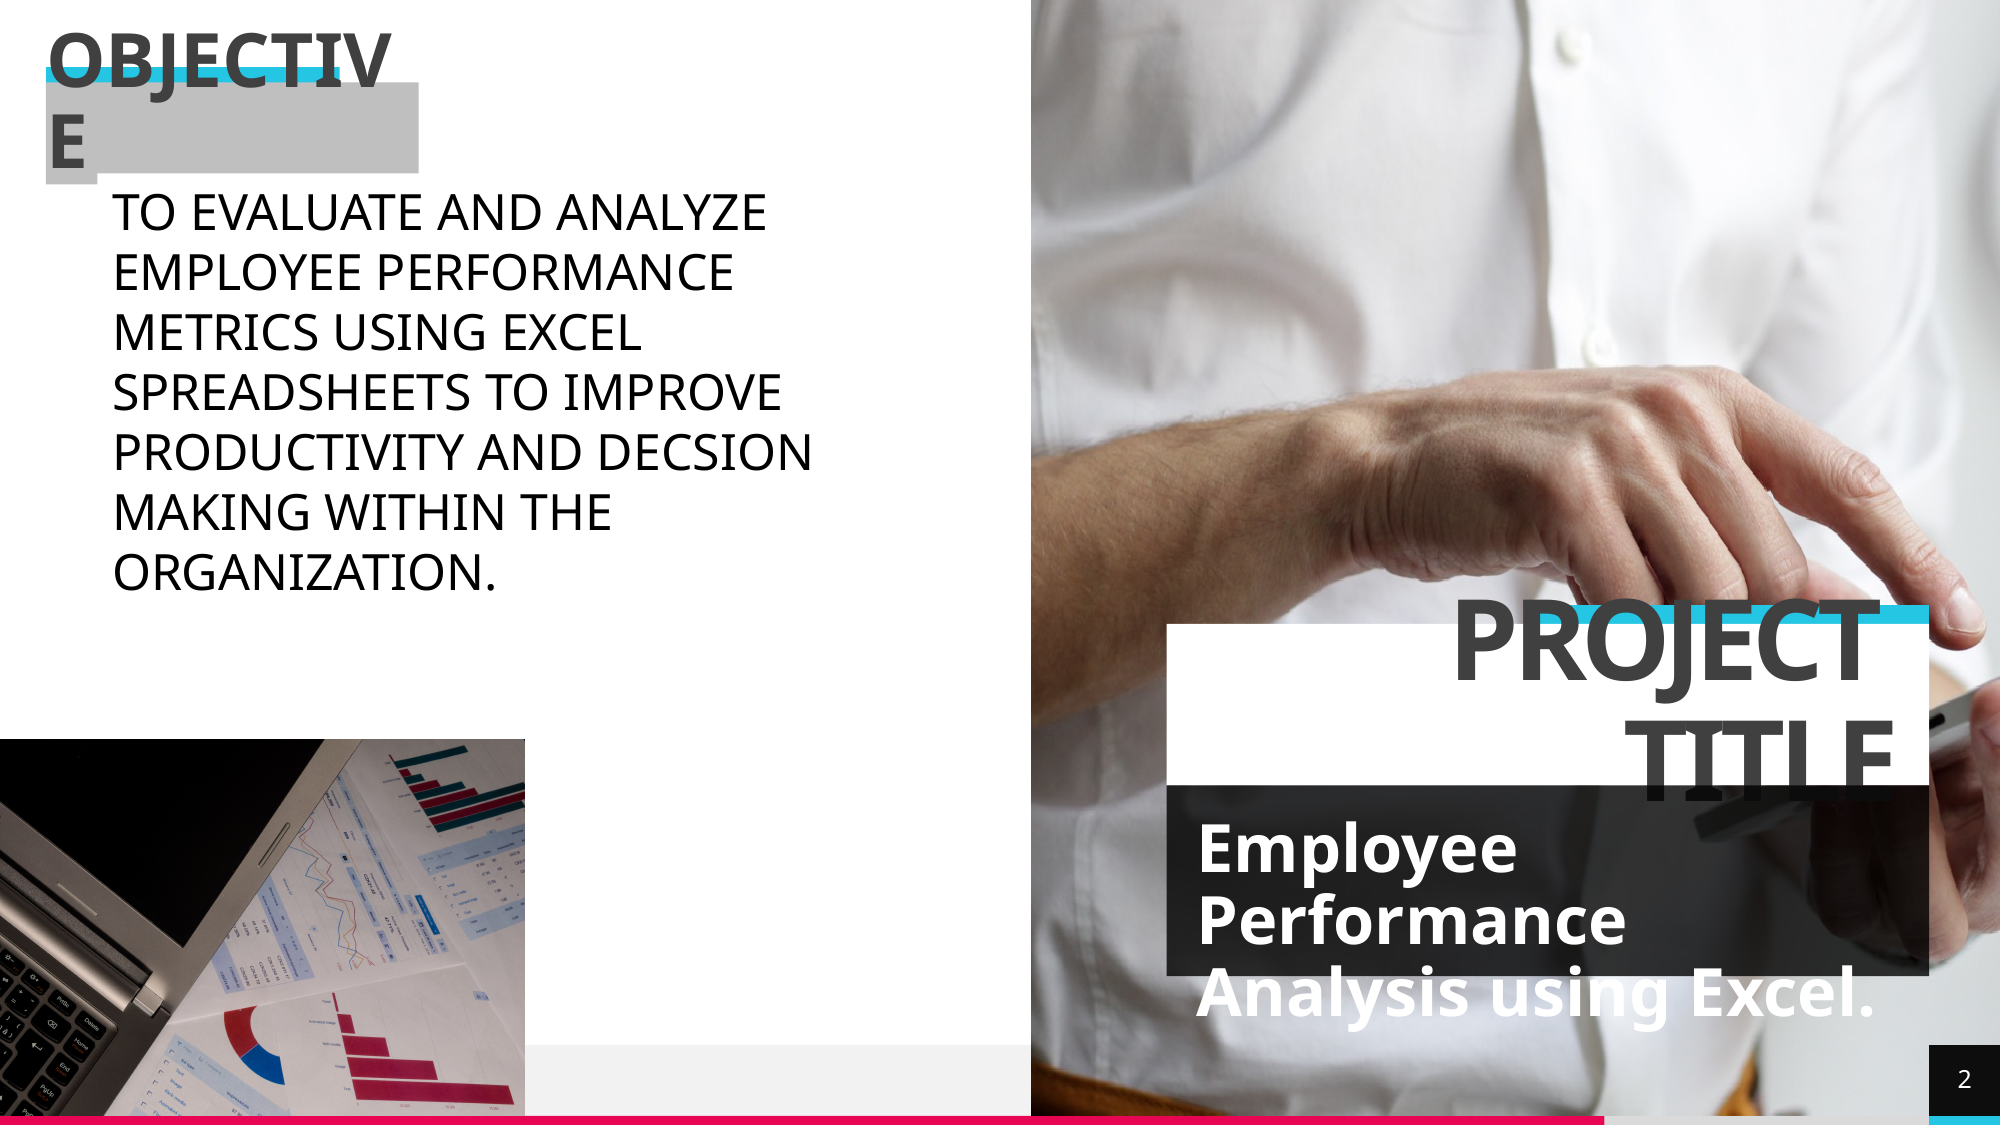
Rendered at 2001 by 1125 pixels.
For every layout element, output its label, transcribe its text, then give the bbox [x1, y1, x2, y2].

list OBJECTIVE [45, 82, 419, 185]
text_box [45, 66, 341, 82]
text_box TO EVALUATE AND ANALYZE EMPLOYEE PERFORMANCE METRICS USING EXCEL SPREADSHEETS TO IMPROVE PRODUCTIVITY AND DECSION MAKING WITHIN THE ORGANIZATION. [97, 173, 969, 608]
picture [1031, 0, 2000, 1116]
picture [0, 739, 525, 1116]
